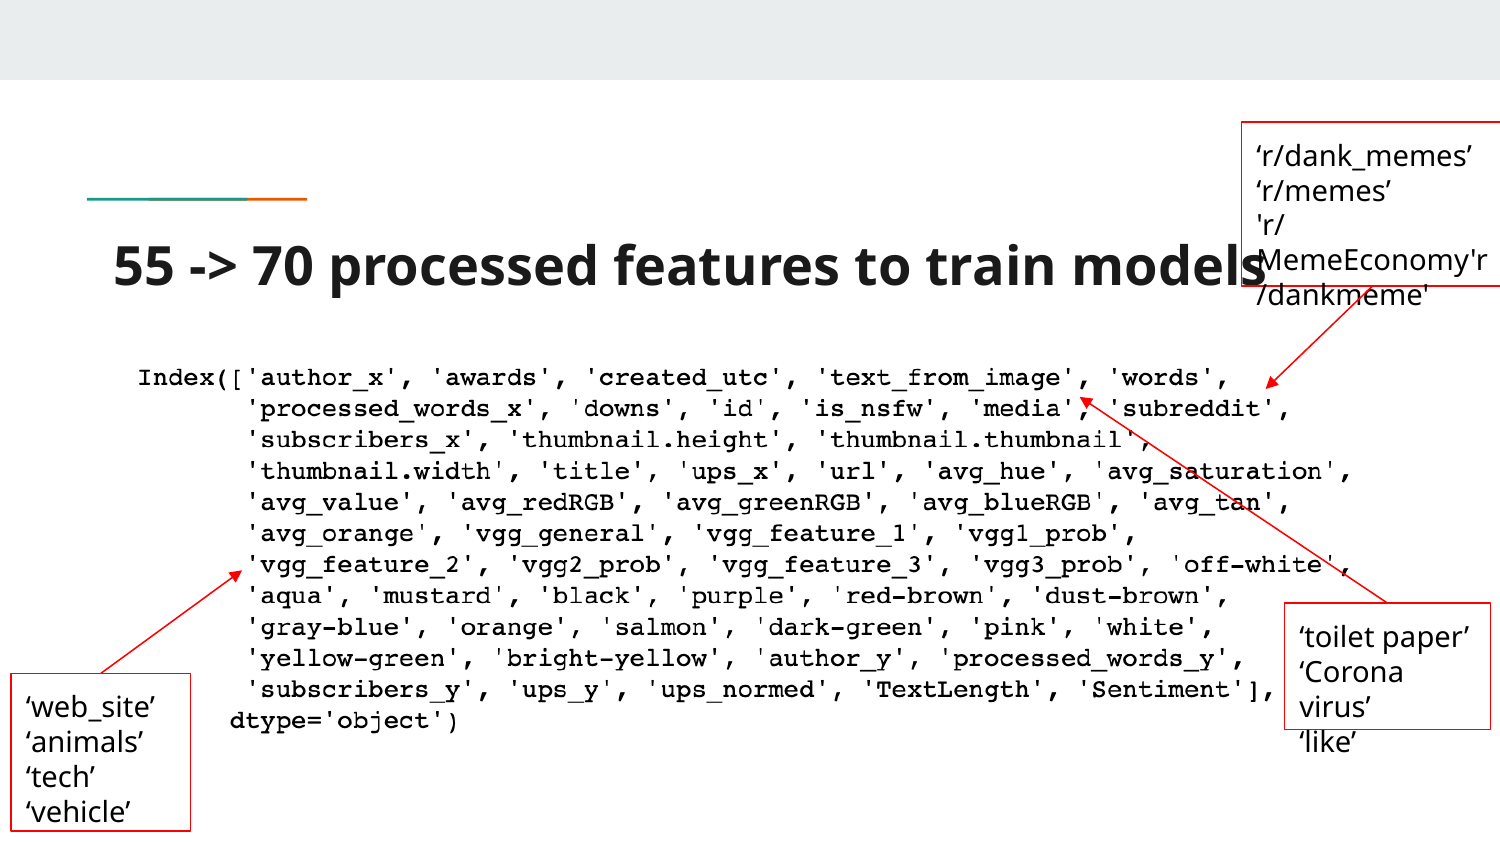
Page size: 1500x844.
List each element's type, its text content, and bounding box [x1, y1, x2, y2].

text_box ‘r/dank_memes’ ‘r/memes’ 'r/MemeEconomy'r/dankmeme' [1241, 121, 1500, 286]
text_box ‘toilet paper’ ‘Corona virus’ ‘like’ [1378, 603, 1491, 730]
picture [127, 358, 1373, 747]
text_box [1265, 285, 1373, 390]
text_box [1079, 396, 1388, 604]
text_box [100, 570, 243, 674]
title 55 -> 70 processed features to train models [98, 216, 1263, 305]
text_box ‘web_site’ ‘animals’ ‘tech’ ‘vehicle’ [10, 673, 191, 832]
